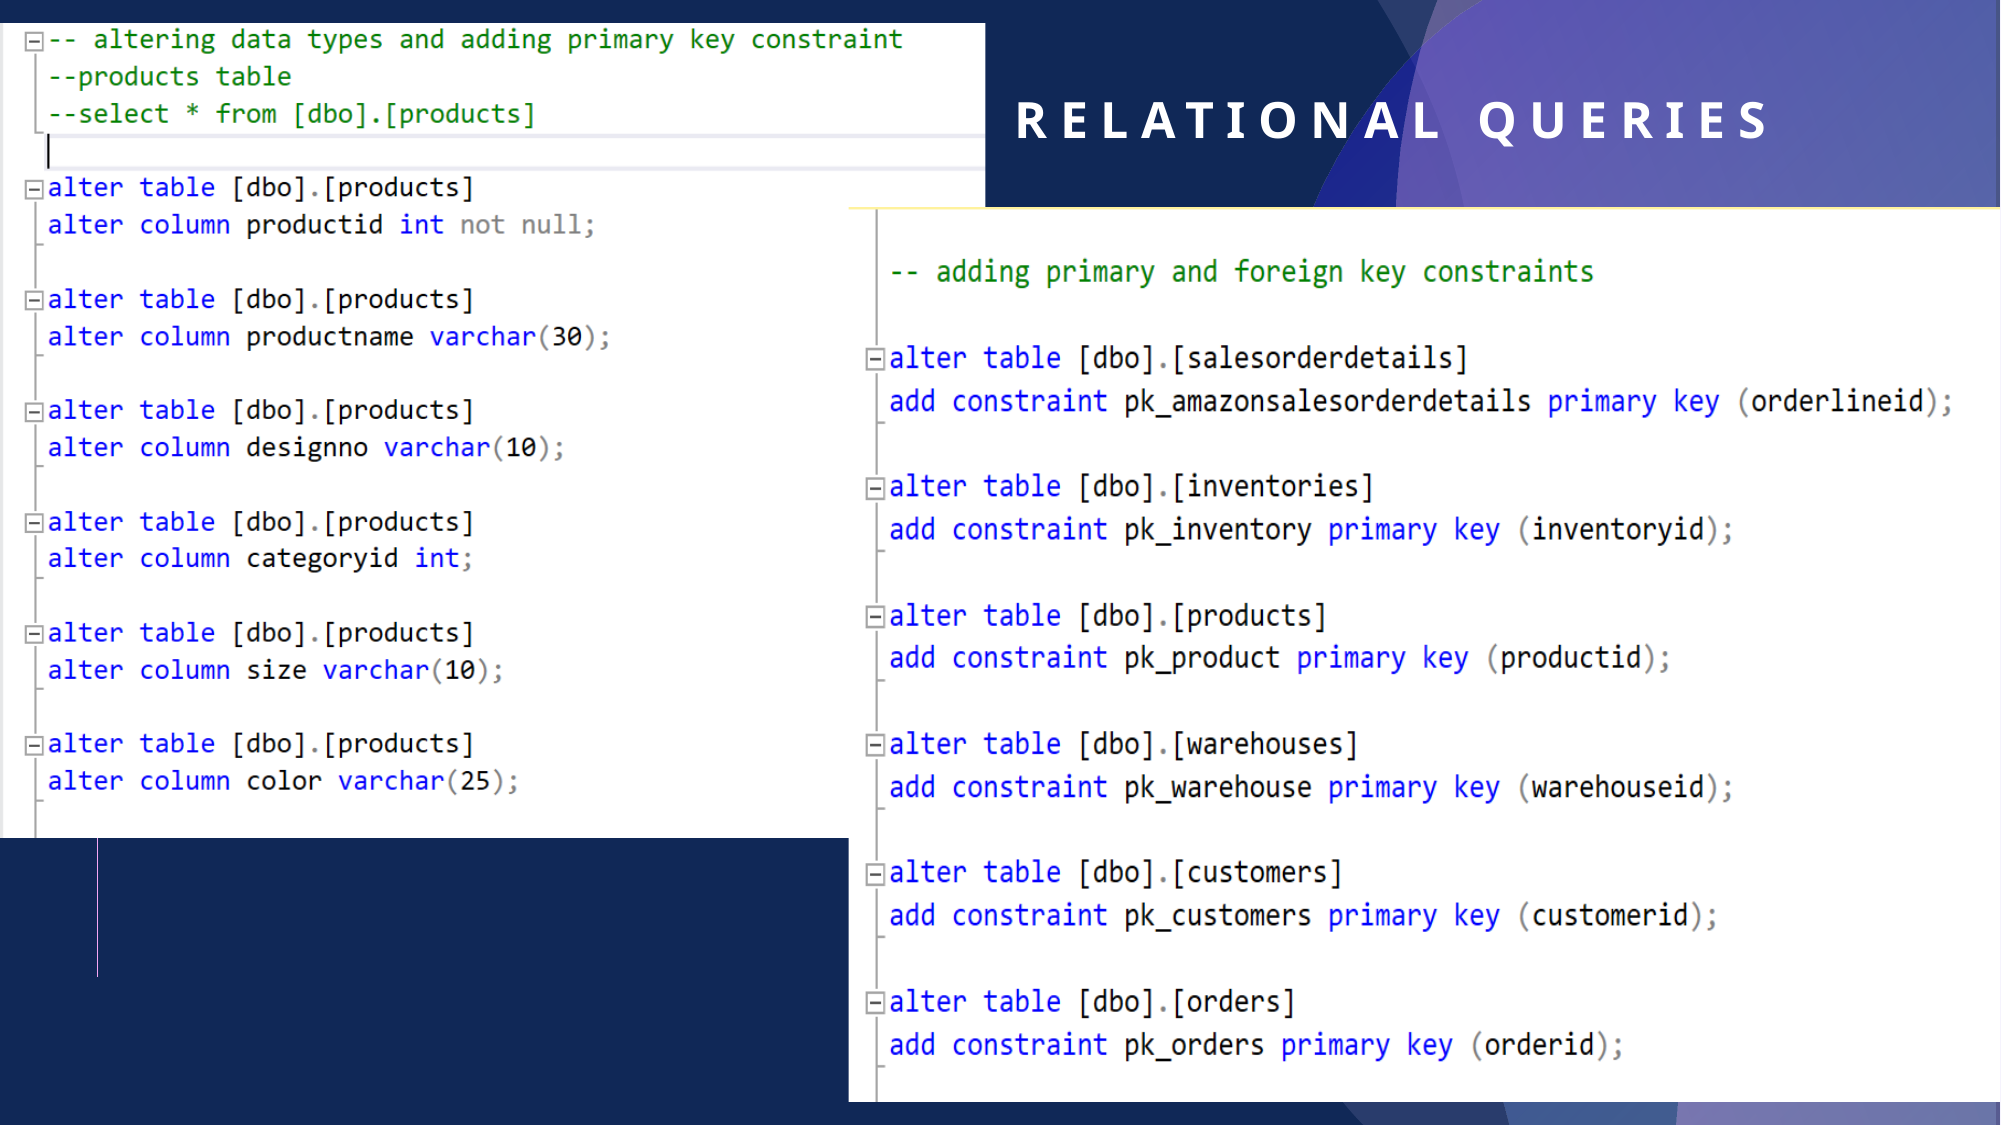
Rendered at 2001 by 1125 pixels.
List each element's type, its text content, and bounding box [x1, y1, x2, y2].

title Relational Queries [999, 47, 2000, 157]
picture [0, 23, 2000, 1102]
